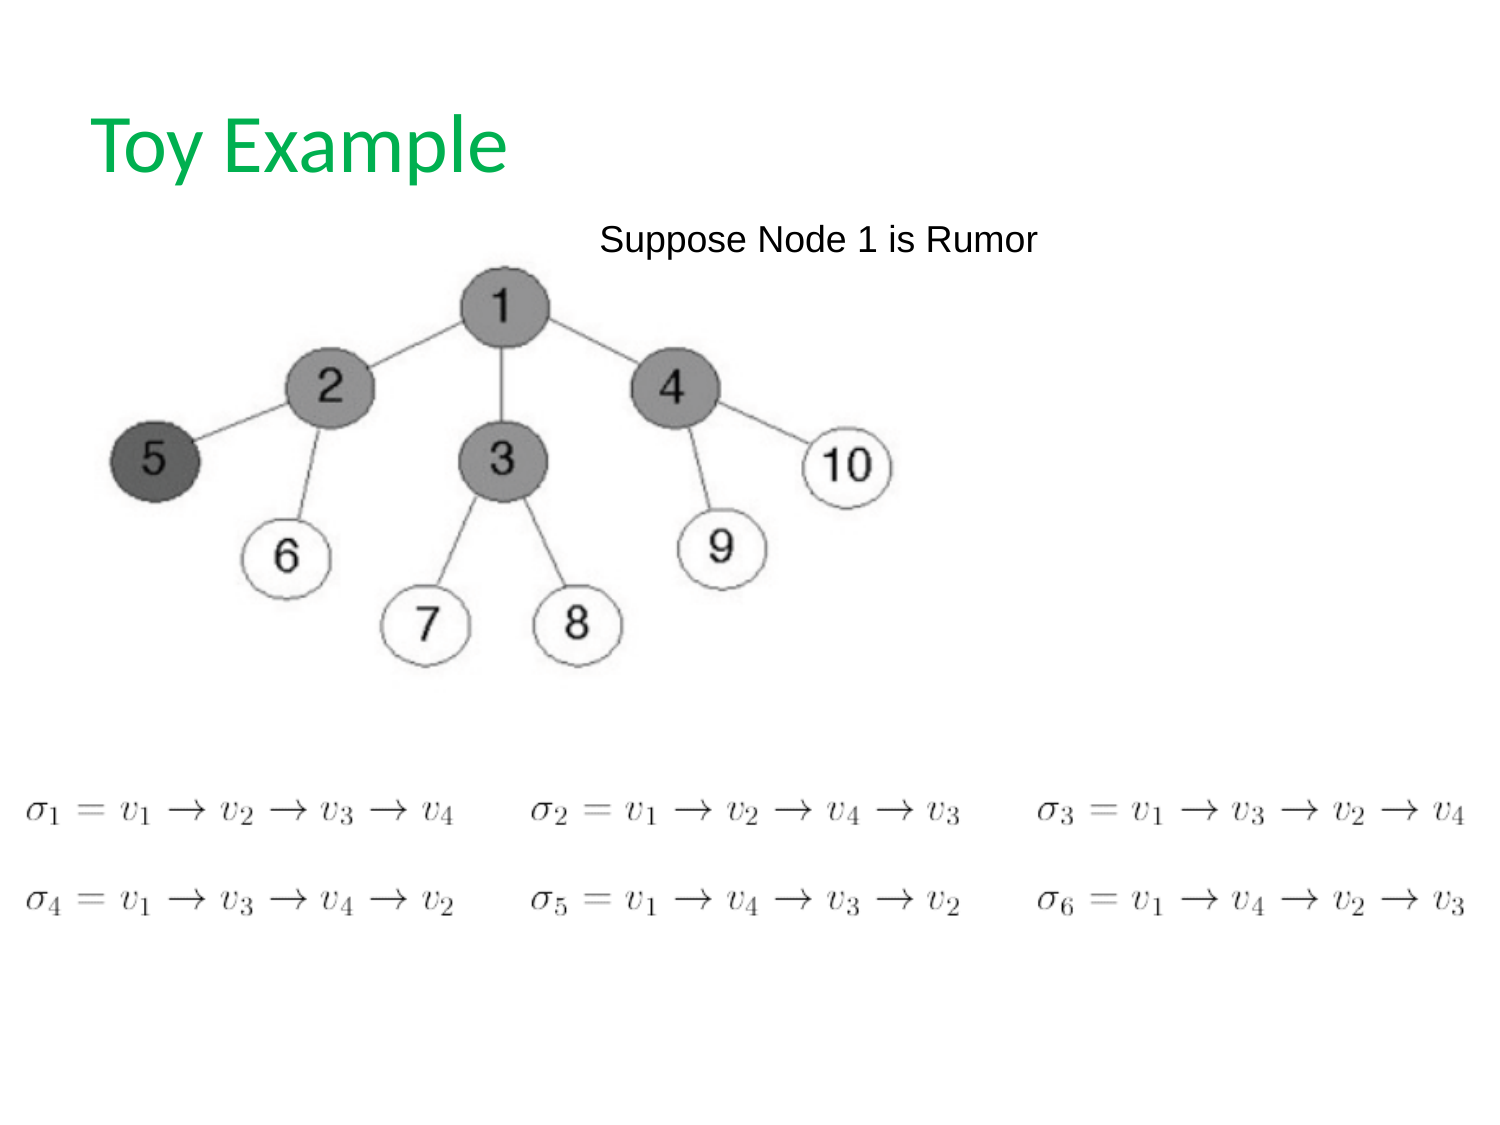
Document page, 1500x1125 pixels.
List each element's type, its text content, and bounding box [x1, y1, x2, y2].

picture [0, 774, 1500, 959]
picture [52, 231, 962, 693]
title Toy Example [74, 44, 1426, 233]
text_box Suppose Node 1 is Rumor [584, 208, 1152, 268]
